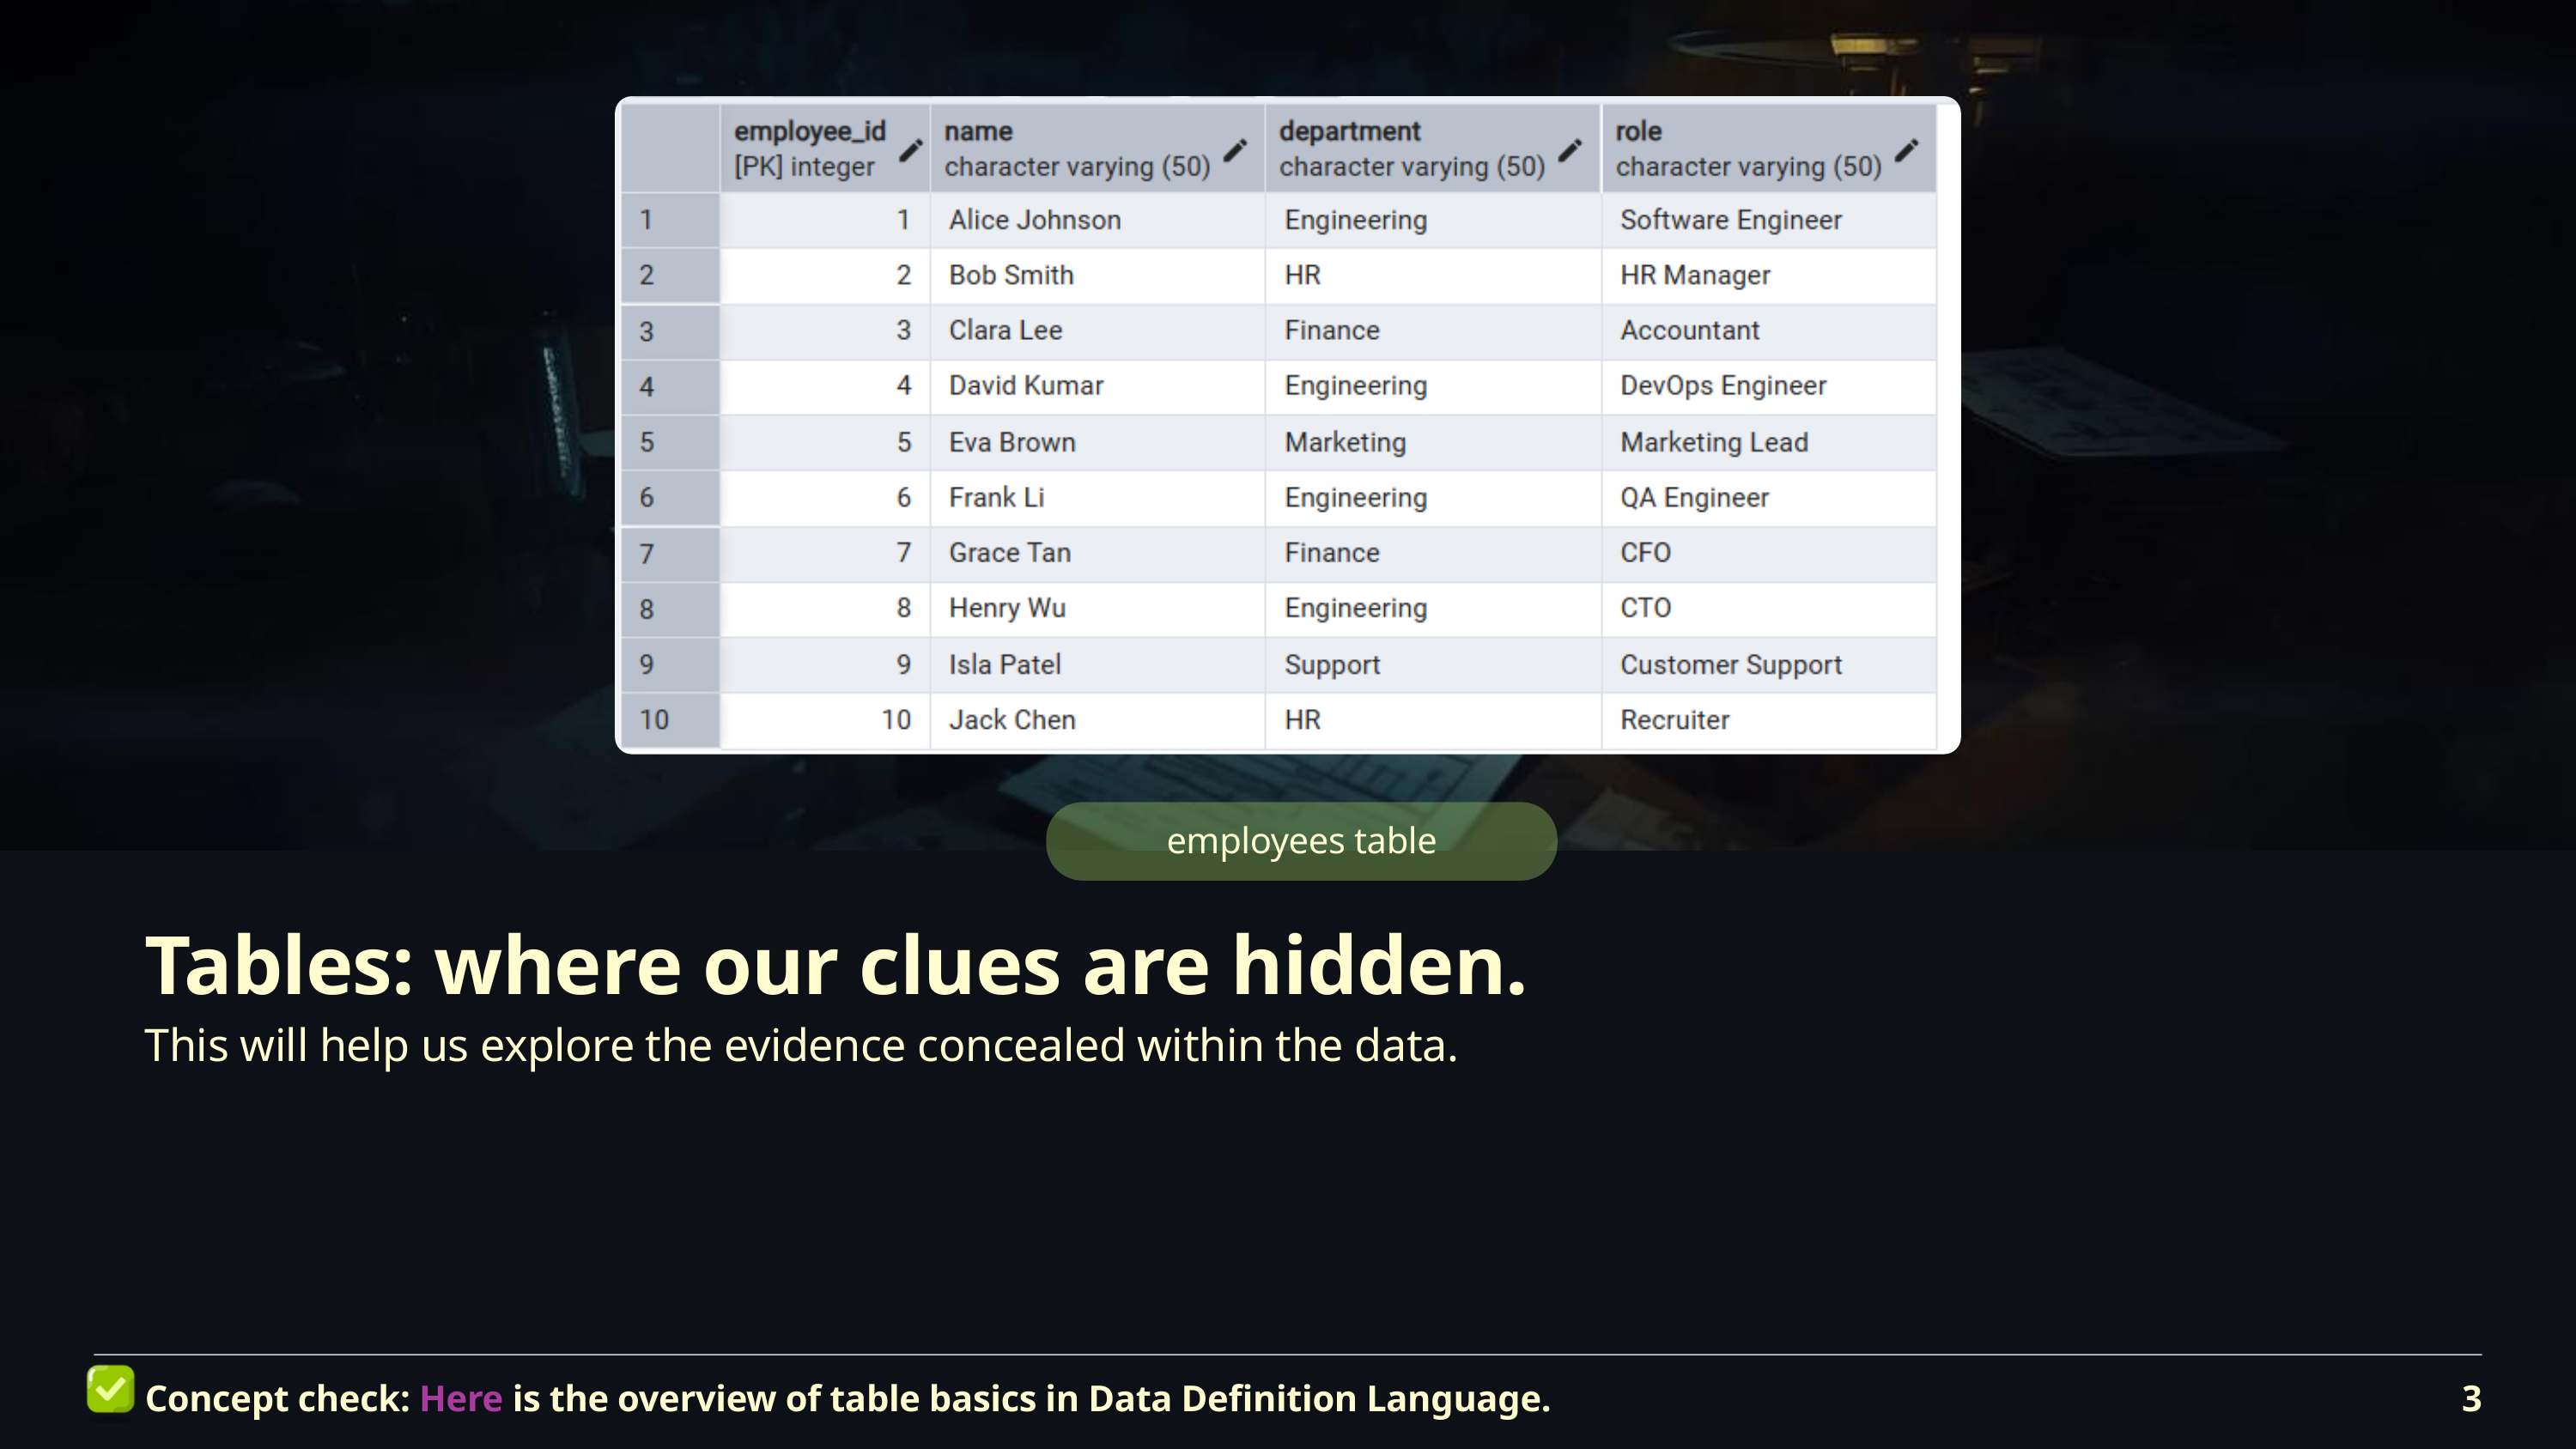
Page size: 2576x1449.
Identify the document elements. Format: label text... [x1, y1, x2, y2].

text_box [76, 1355, 145, 1423]
text_box 3 [2461, 1368, 2482, 1419]
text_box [1046, 802, 1558, 882]
text_box Tables: where our clues are hidden. [144, 921, 2459, 1010]
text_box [0, 0, 2576, 851]
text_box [614, 95, 1961, 755]
text_box Concept check: Here is the overview of table basics in Data Definition Language. [144, 1368, 2269, 1419]
text_box This will help us explore the evidence concealed within the data. [144, 1021, 1723, 1070]
